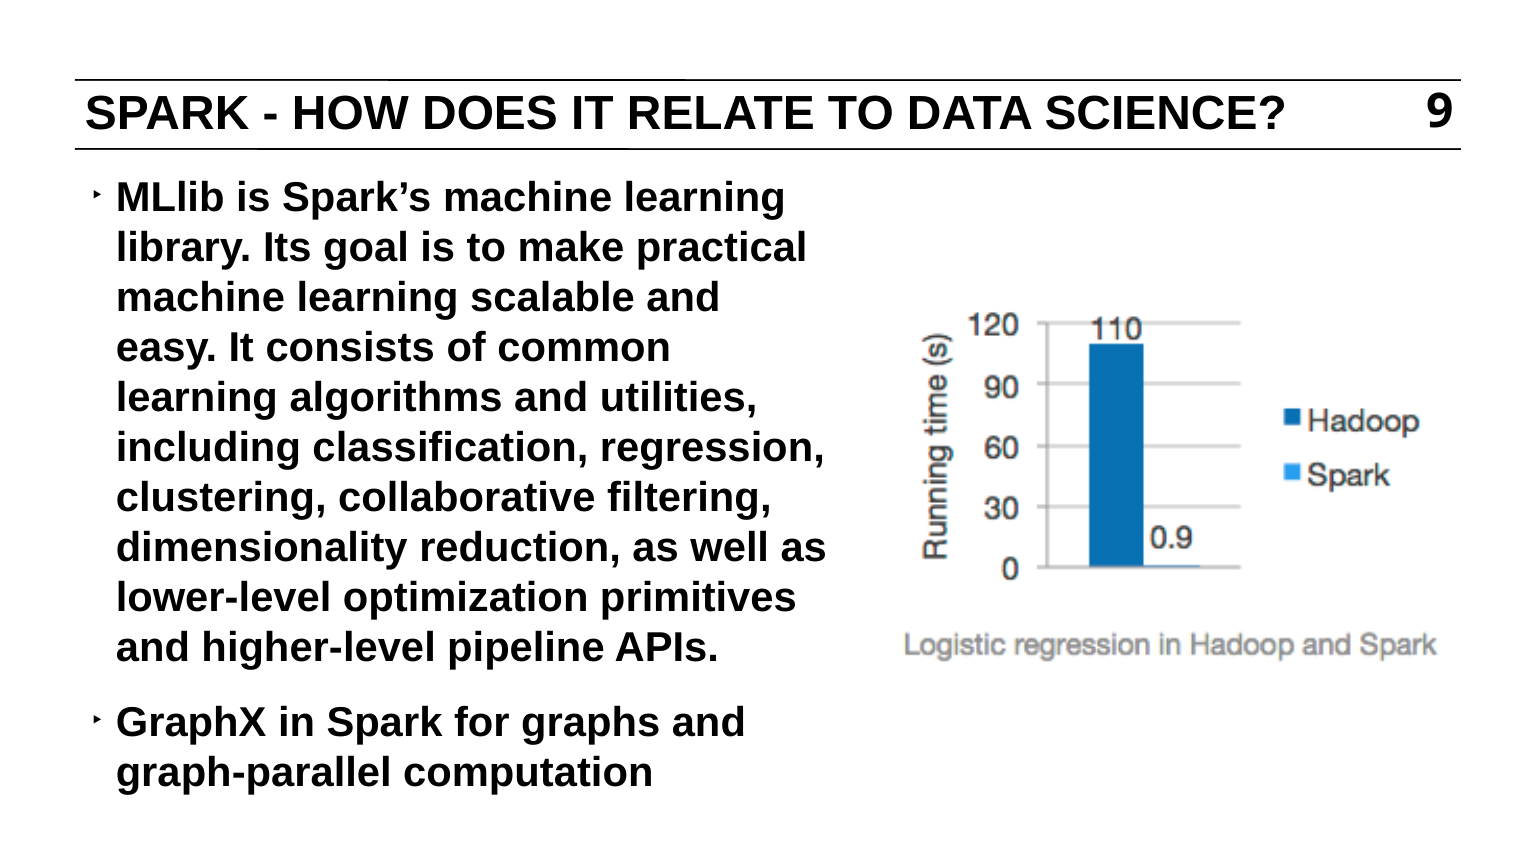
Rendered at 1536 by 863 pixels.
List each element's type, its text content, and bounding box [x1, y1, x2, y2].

slide_number 9 [1410, 83, 1470, 142]
picture [883, 288, 1474, 696]
title SPARK - HOW DOES IT RELATE TO DATA SCIENCE? [76, 82, 1369, 251]
list MLlib is Spark’s machine learning library. Its goal is to make practical machine learning scalable and easy. It consists of common learning algorithms and utilities, including classification, regression, clustering, collaborative filtering, dimensionality reduction, as well as lower-level optimization primitives and higher-level pipeline APIs. GraphX in Spark for graphs and graph-parallel computation [76, 160, 839, 823]
